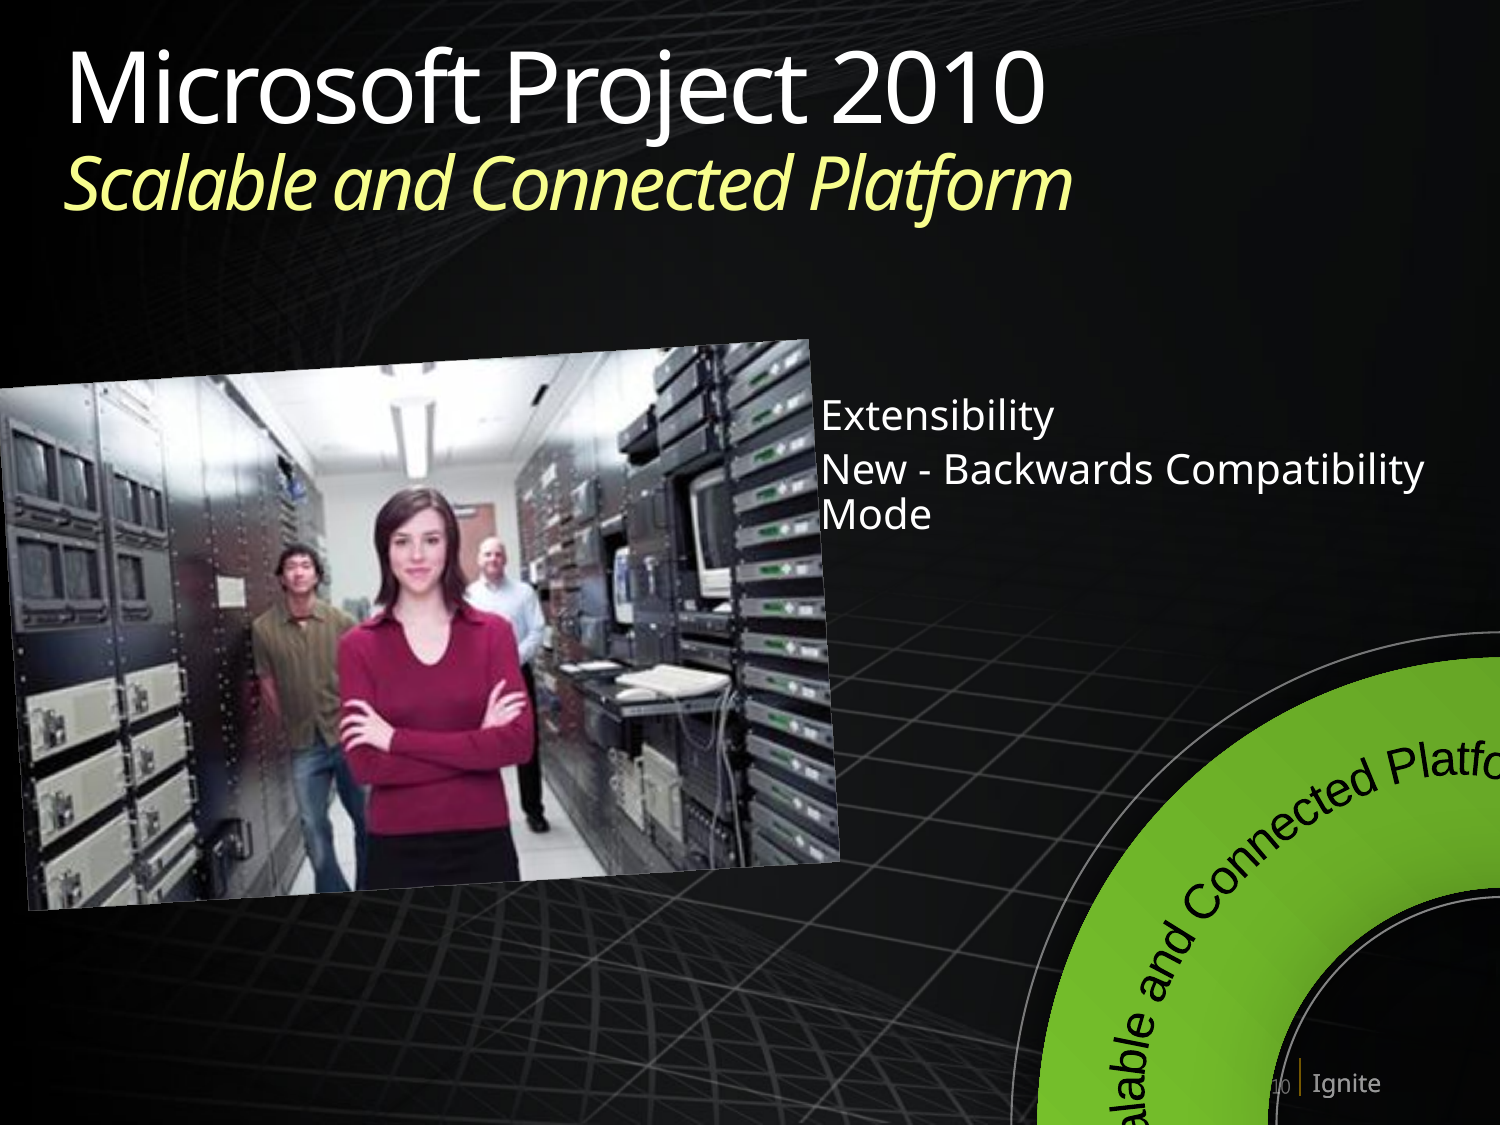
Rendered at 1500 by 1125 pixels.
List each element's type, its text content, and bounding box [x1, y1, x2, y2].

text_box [1011, 631, 1500, 1125]
title Microsoft Project 2010 Scalable and Connected Platform [63, 37, 1436, 229]
picture [0, 0, 1500, 1125]
